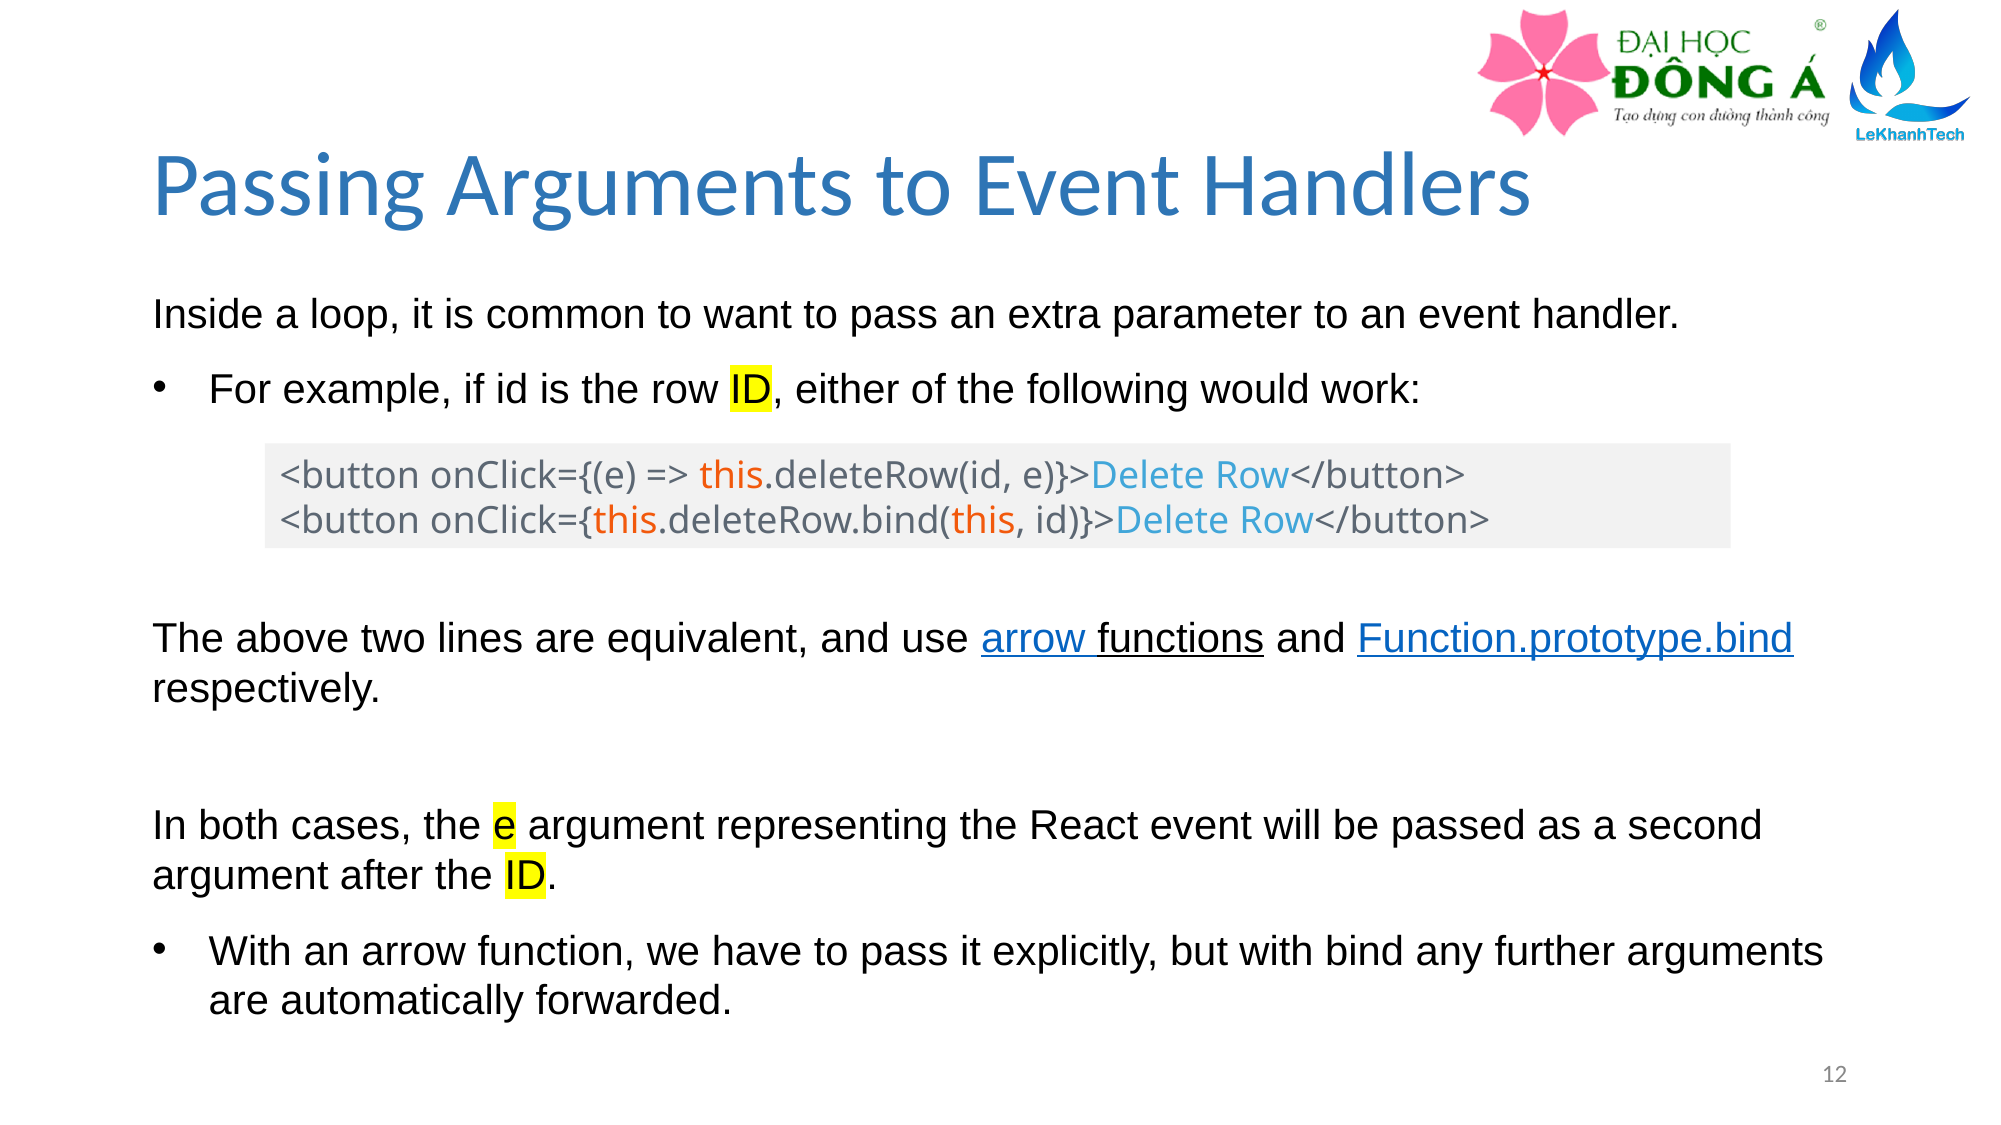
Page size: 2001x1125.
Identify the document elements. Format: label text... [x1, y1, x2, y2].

title Passing Arguments to Event Handlers [137, 91, 1863, 280]
text_box In both cases, the e argument representing the React event will be passed as a second argument after the ID. With an arrow function, we have to pass it explicitly, but with bind any further arguments are automatically forwarded. [137, 790, 1863, 1031]
text_box Inside a loop, it is common to want to pass an extra parameter to an event handler. For example, if id is the row ID, either of the following would work: [137, 279, 1825, 419]
picture [1465, 5, 1980, 144]
slide_number 12 [1412, 1042, 1863, 1103]
text_box The above two lines are equivalent, and use arrow functions and Function.prototype.bind respectively. [137, 603, 1863, 719]
text_box <button onClick={(e) => this.deleteRow(id, e)}>Delete Row</button> <button onClick={this.deleteRow.bind(this, id)}>Delete Row</button> [264, 443, 1731, 549]
